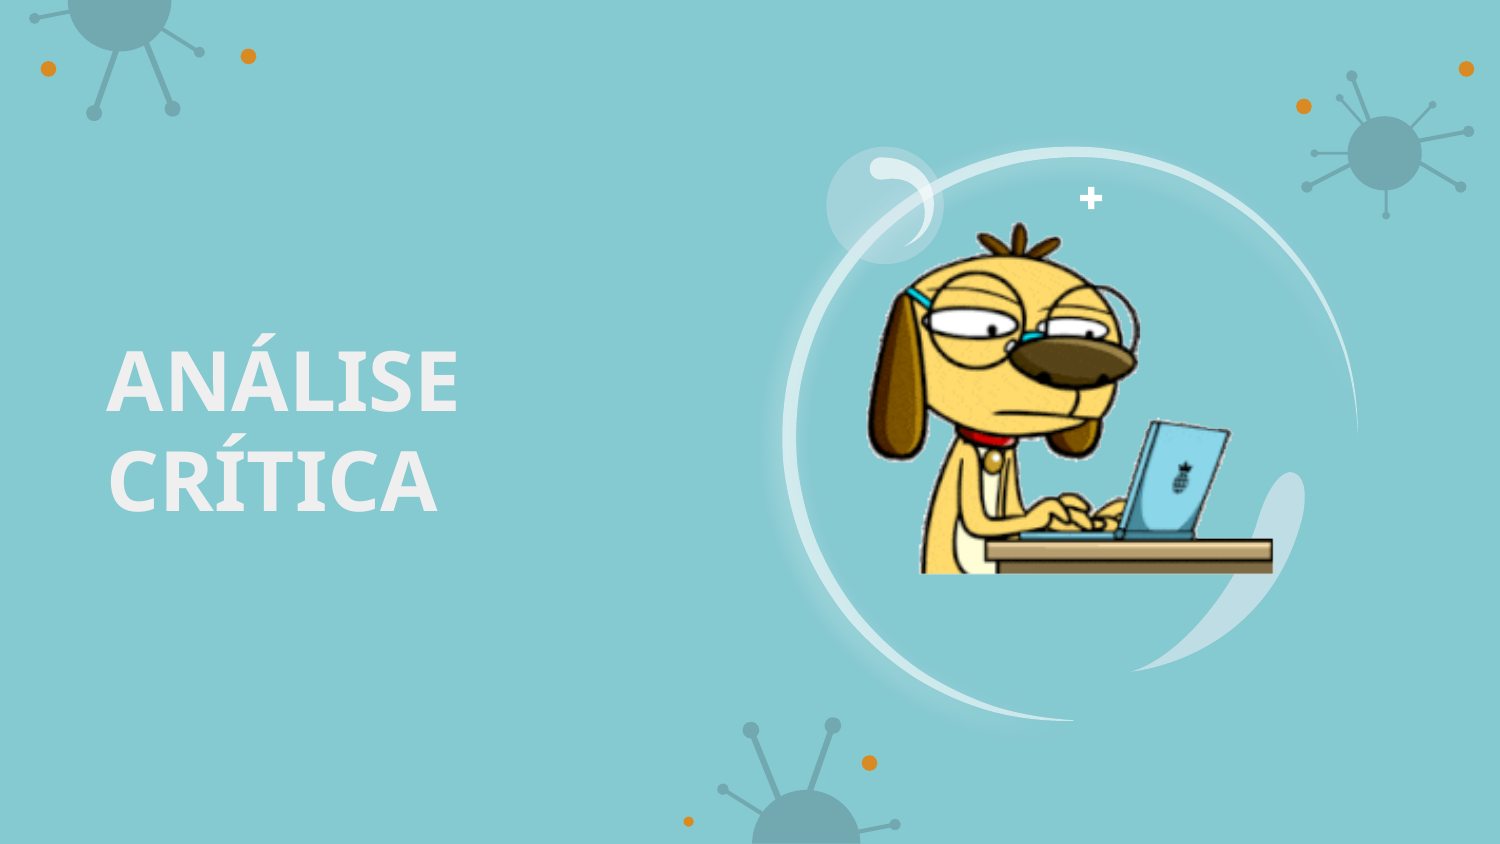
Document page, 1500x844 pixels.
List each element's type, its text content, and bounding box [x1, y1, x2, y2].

picture [610, 146, 1500, 581]
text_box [780, 590, 1359, 722]
title ANÁLISE CRÍTICA [91, 313, 604, 434]
